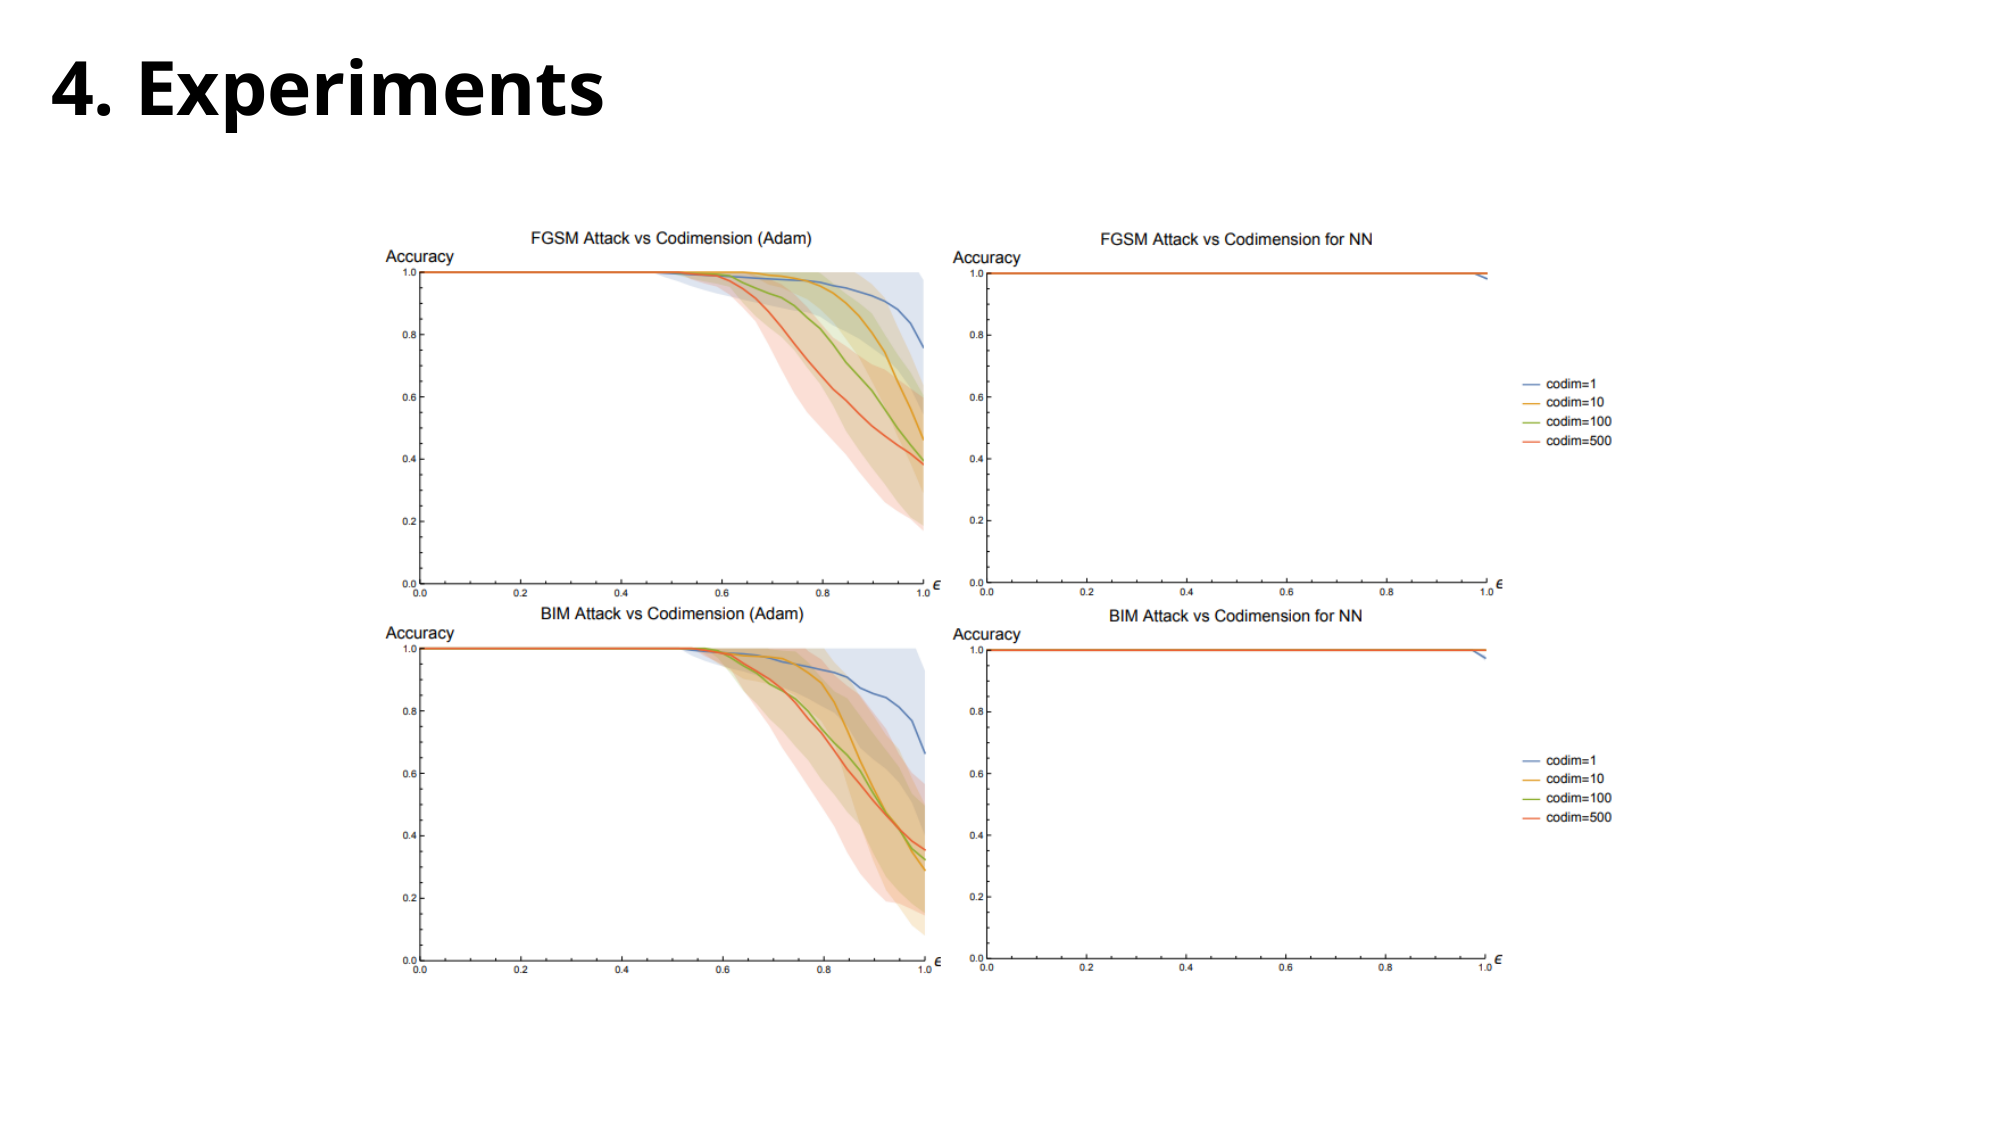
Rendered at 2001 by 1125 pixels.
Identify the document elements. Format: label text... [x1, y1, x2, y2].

picture [360, 212, 1640, 989]
text_box 4. Experiments [36, 32, 1996, 138]
